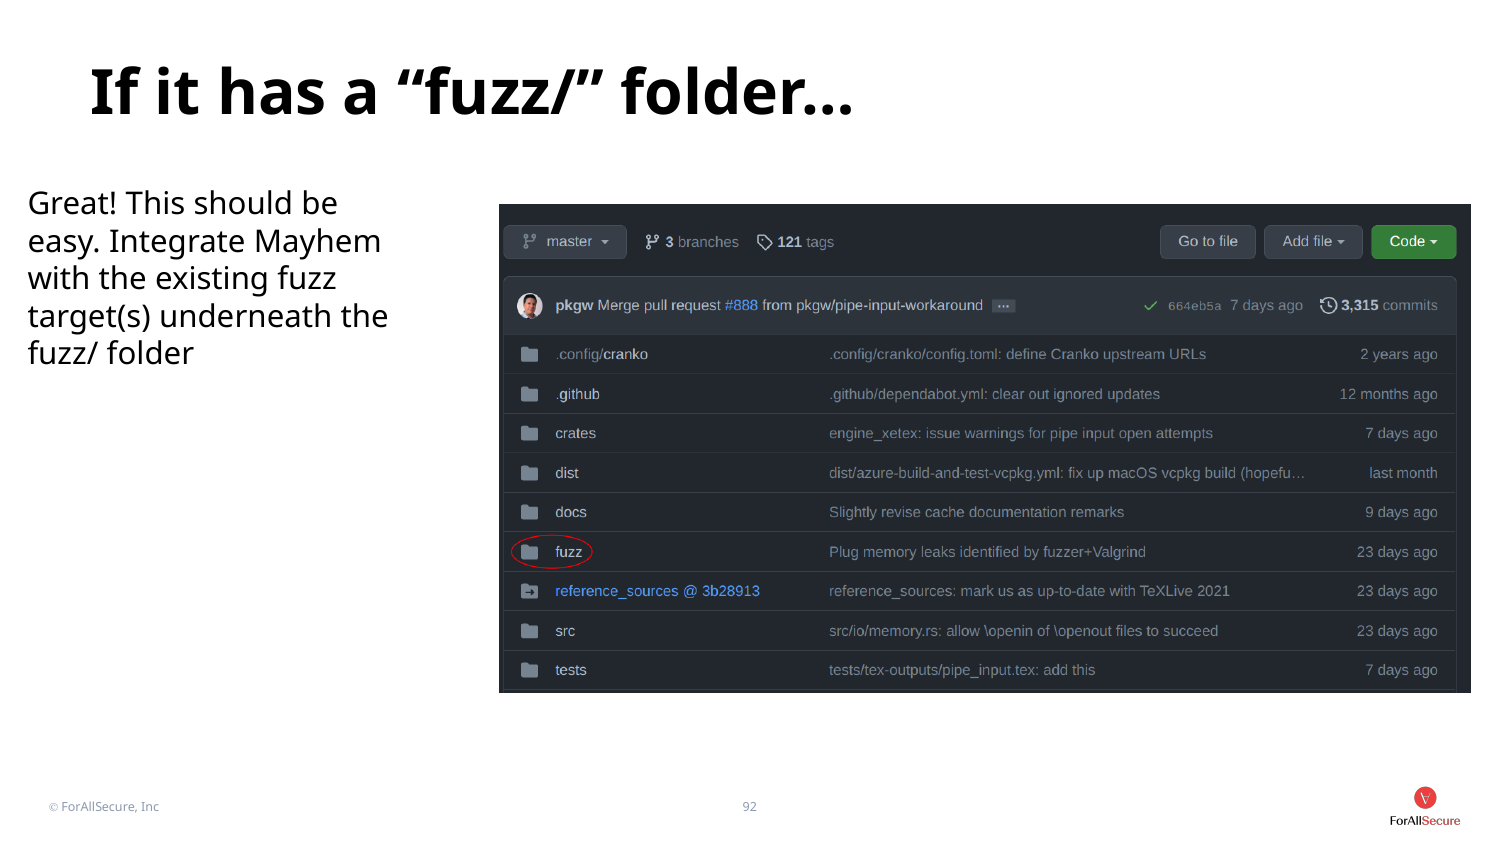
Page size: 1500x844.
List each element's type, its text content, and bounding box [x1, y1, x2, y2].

title If it has a “fuzz/” folder… [75, 37, 1425, 169]
picture [1387, 786, 1463, 826]
picture [499, 204, 1471, 693]
list Great! This should be easy. Integrate Mayhem with the existing fuzz target(s) underneath the fuzz/ folder [12, 168, 407, 788]
